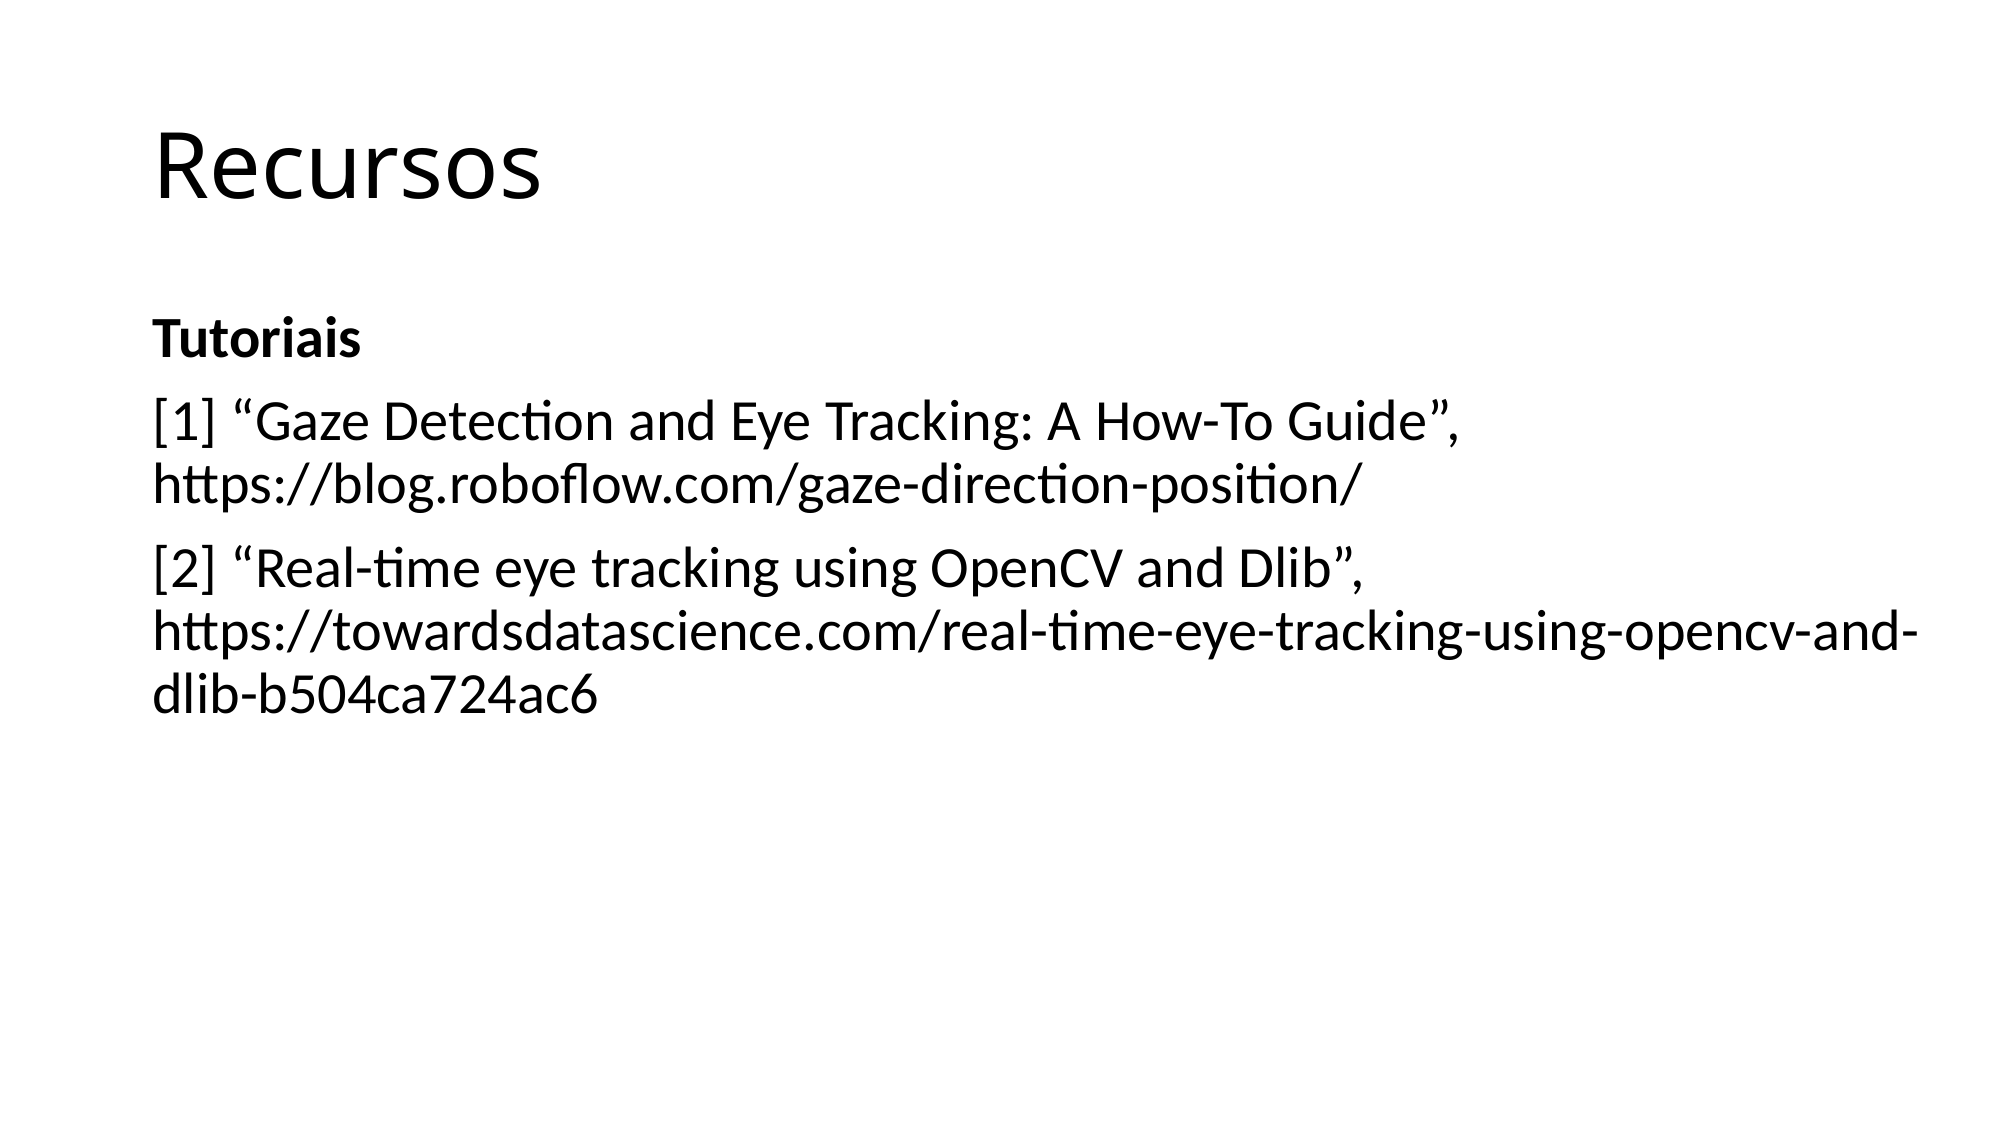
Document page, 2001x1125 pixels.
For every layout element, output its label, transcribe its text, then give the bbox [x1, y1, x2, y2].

list Tutoriais [1] “Gaze Detection and Eye Tracking: A How-To Guide”, https://blog.roboflow.com/gaze-direction-position/ [2] “Real-time eye tracking using OpenCV and Dlib”, https://towardsdatascience.com/real-time-eye-tracking-using-opencv-and-dlib-b504ca724ac6 [137, 299, 1959, 1014]
title Recursos [137, 59, 1863, 278]
